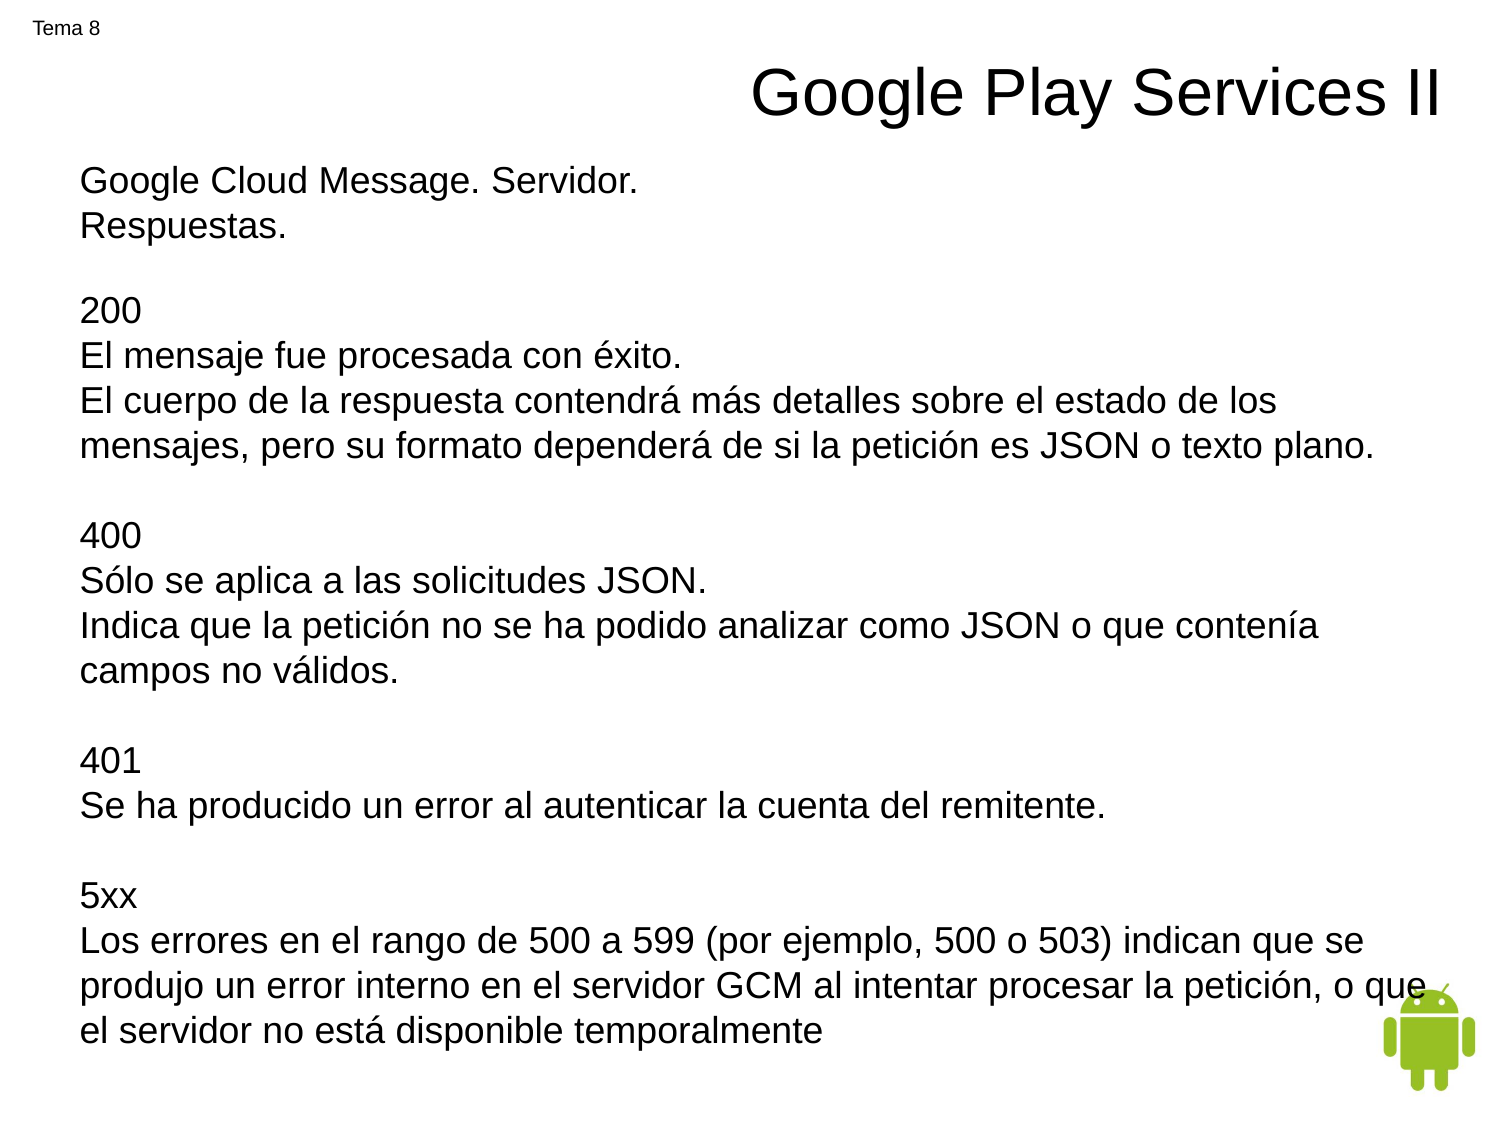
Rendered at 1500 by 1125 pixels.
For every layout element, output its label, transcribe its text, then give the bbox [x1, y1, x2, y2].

text_box 200 El mensaje fue procesada con éxito. El cuerpo de la respuesta contendrá más detalles sobre el estado de los mensajes, pero su formato dependerá de si la petición es JSON o texto plano. 400 Sólo se aplica a las solicitudes JSON. Indica que la petición no se ha podido analizar como JSON o que contenía campos no válidos. 401 Se ha producido un error al autenticar la cuenta del remitente. 5xx Los errores en el rango de 500 a 599 (por ejemplo, 500 o 503) indican que se produjo un error interno en el servidor GCM al intentar procesar la petición, o que el servidor no está disponible temporalmente [64, 278, 1471, 1059]
picture [1375, 975, 1483, 1097]
text_box Google Cloud Message. Servidor. Respuestas. [64, 148, 774, 254]
title Google Play Services II [631, 66, 1459, 111]
text_box Tema 8 [17, 7, 195, 48]
